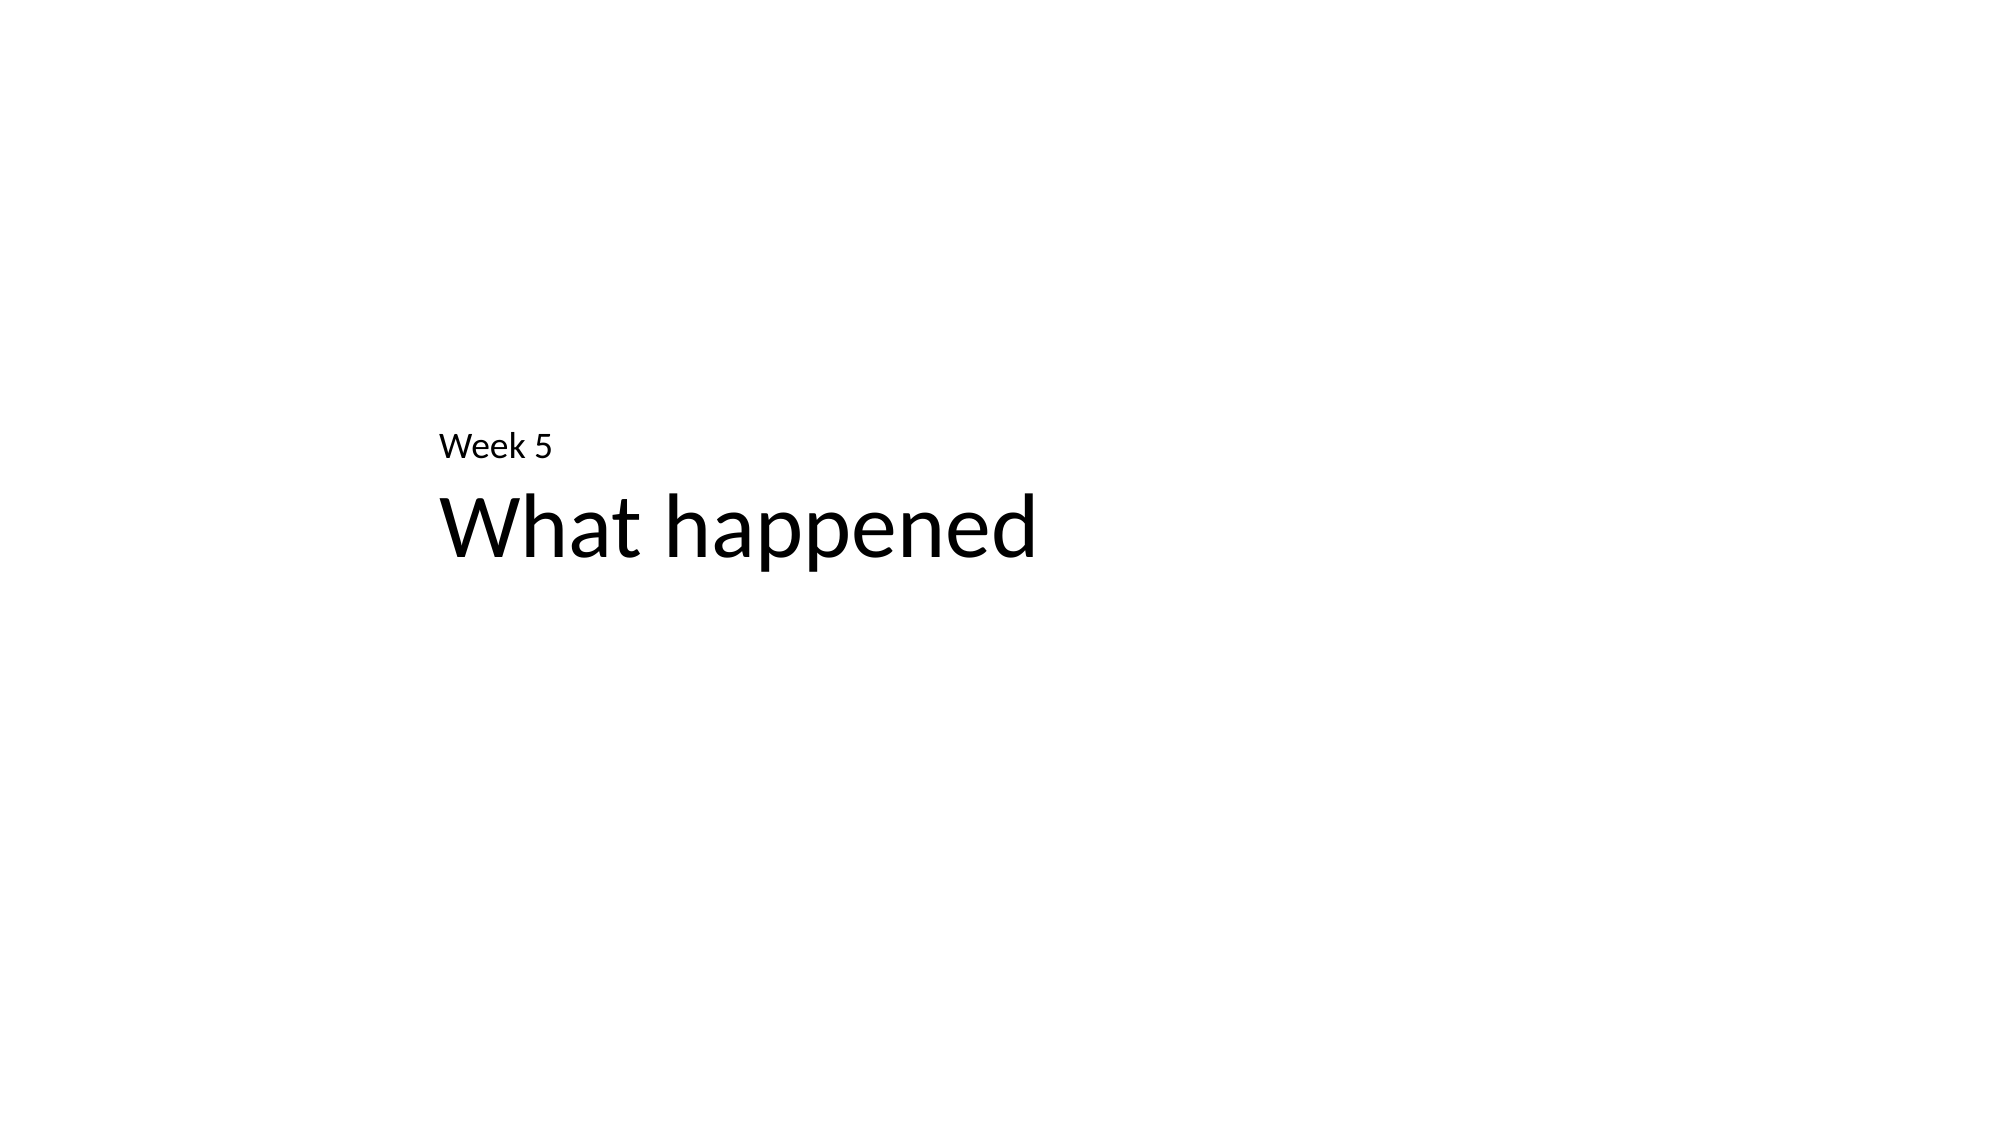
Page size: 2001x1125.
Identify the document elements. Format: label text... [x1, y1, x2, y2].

text_box Week 5 What happened [424, 413, 1650, 583]
